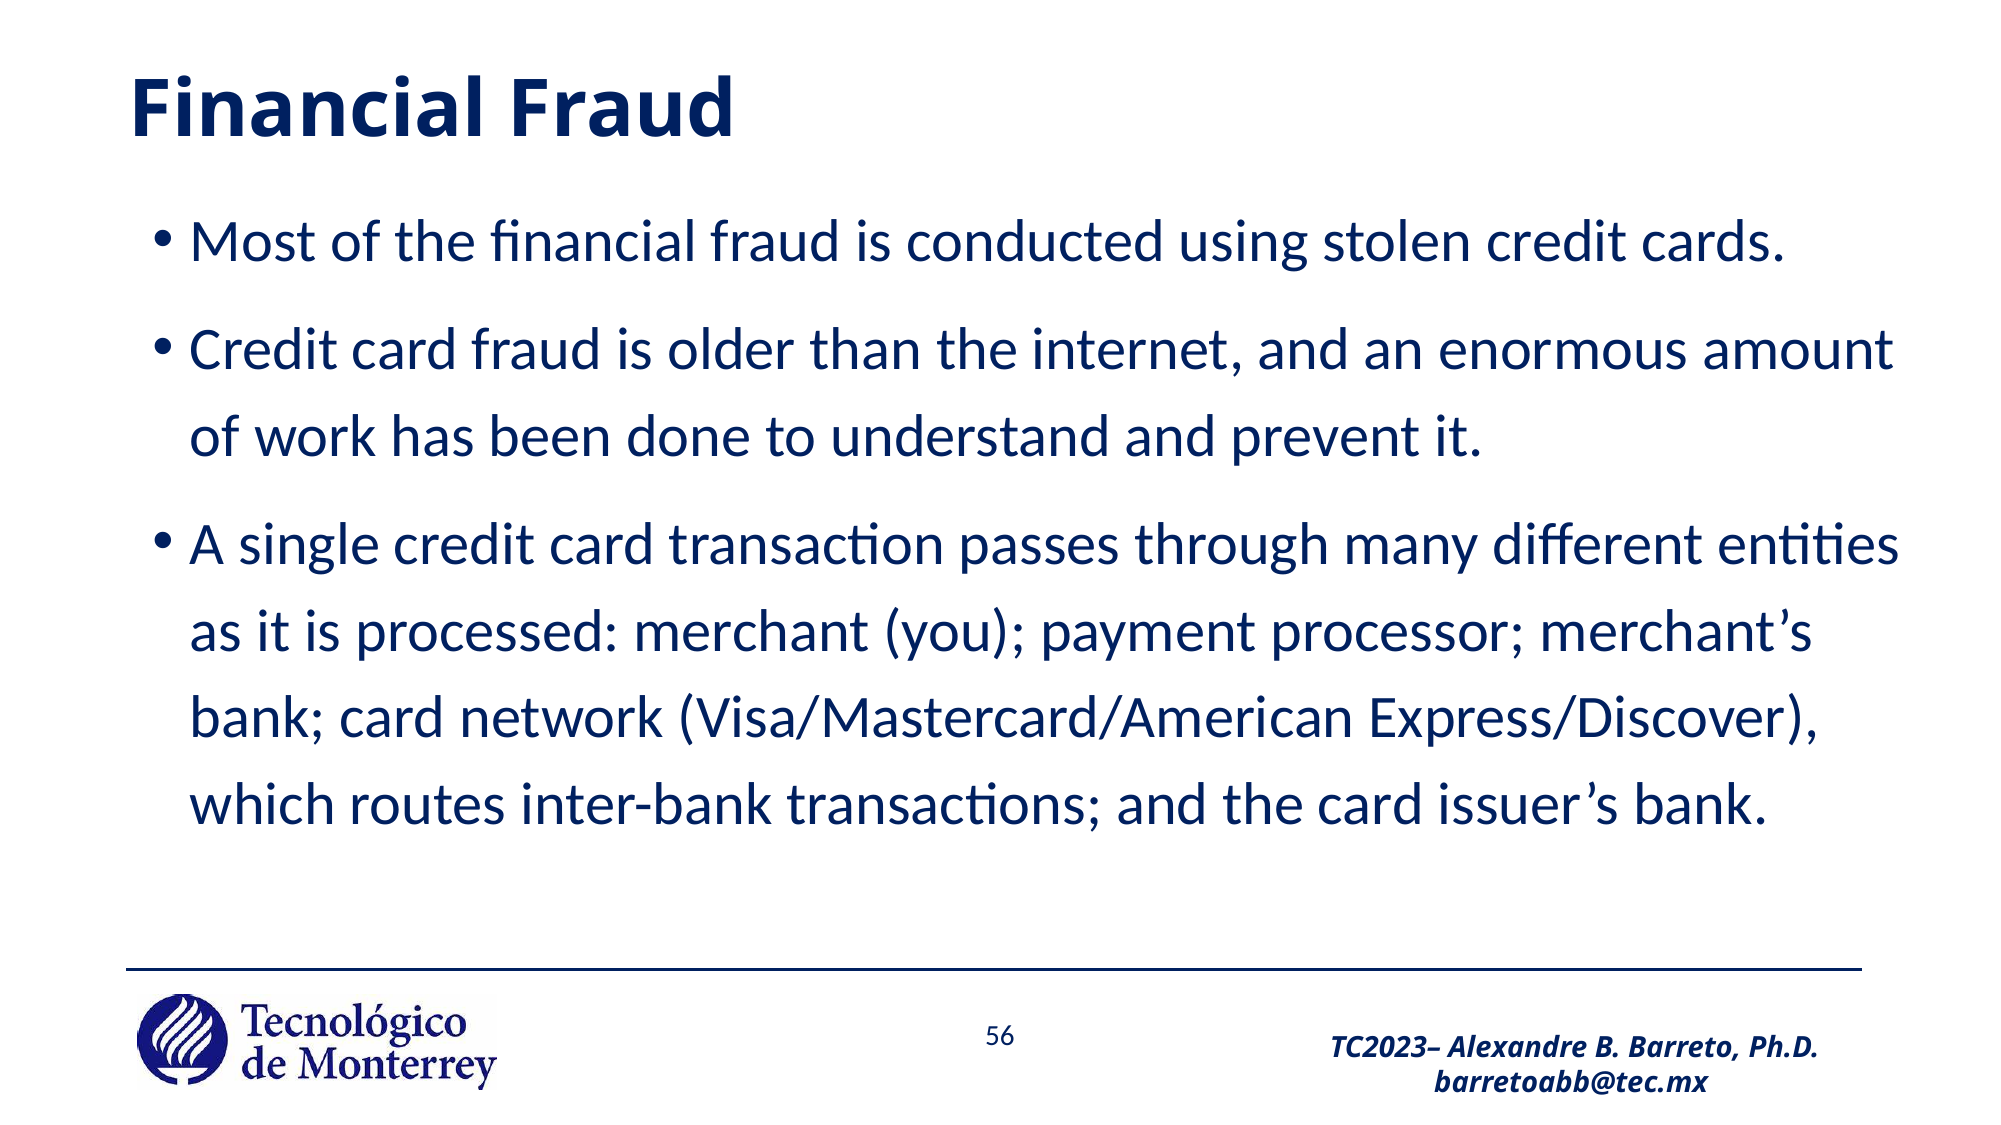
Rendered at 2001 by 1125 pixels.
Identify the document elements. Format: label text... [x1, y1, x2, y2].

picture [137, 994, 497, 1090]
title Financial Fraud [113, 59, 1839, 162]
list Most of the financial fraud is conducted using stolen credit cards. Credit card fraud is older than the internet, and an enormous amount of work has been done to understand and prevent it. A single credit card transaction passes through many different entities as it is processed: merchant (you); payment processor; merchant’s bank; card network (Visa/Mastercard/American Express/Discover), which routes inter-bank transactions; and the card issuer’s bank. [137, 179, 1926, 958]
